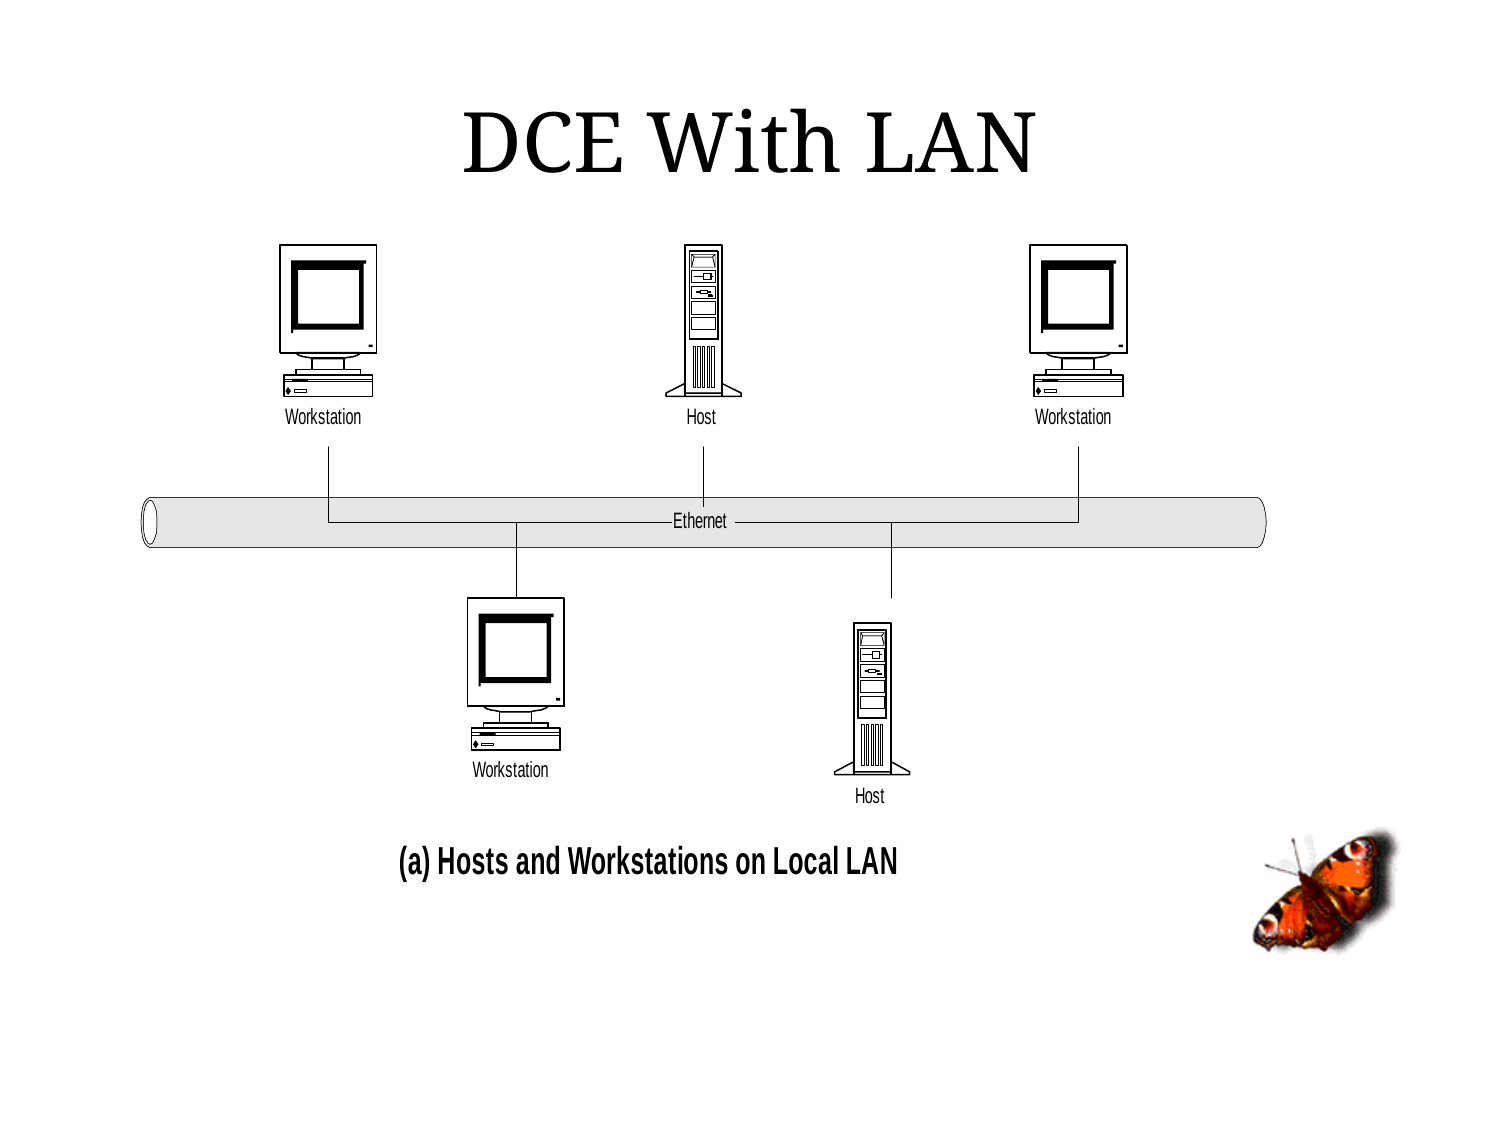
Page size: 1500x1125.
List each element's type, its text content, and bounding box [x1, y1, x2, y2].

picture [1237, 824, 1410, 957]
title DCE With LAN [74, 44, 1426, 233]
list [137, 237, 1270, 913]
